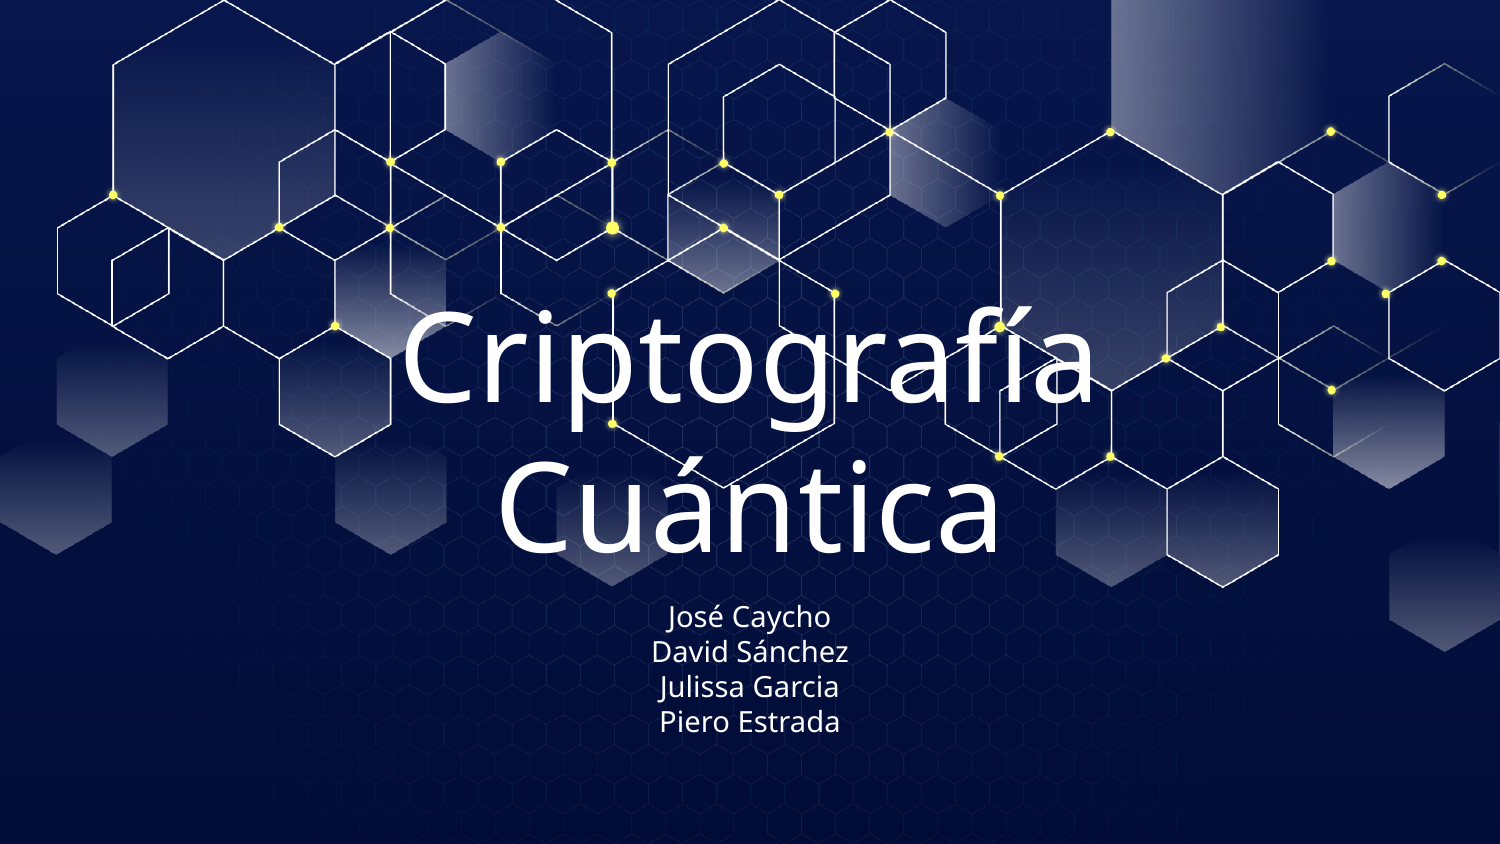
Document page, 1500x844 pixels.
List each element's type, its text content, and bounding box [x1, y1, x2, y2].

picture [0, 0, 1500, 844]
text_box José Caycho David Sánchez Julissa Garcia Piero Estrada [451, 583, 1049, 746]
title Criptografía Cuántica [225, 309, 1275, 593]
